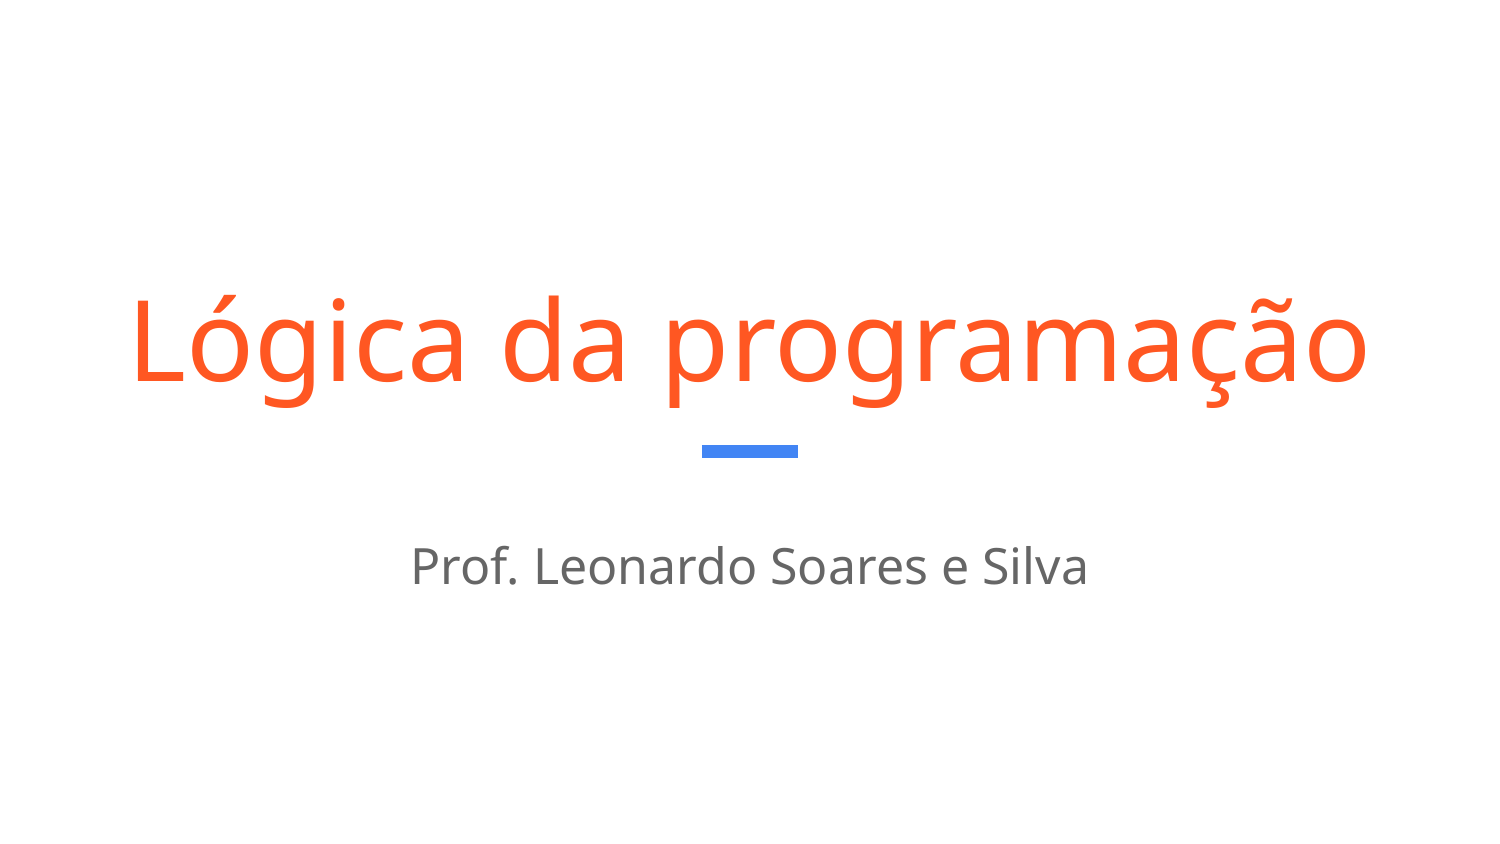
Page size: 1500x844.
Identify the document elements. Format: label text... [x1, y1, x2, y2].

title Lógica da programação [51, 97, 1449, 419]
subtitle Prof. Leonardo Soares e Silva [51, 519, 1449, 640]
